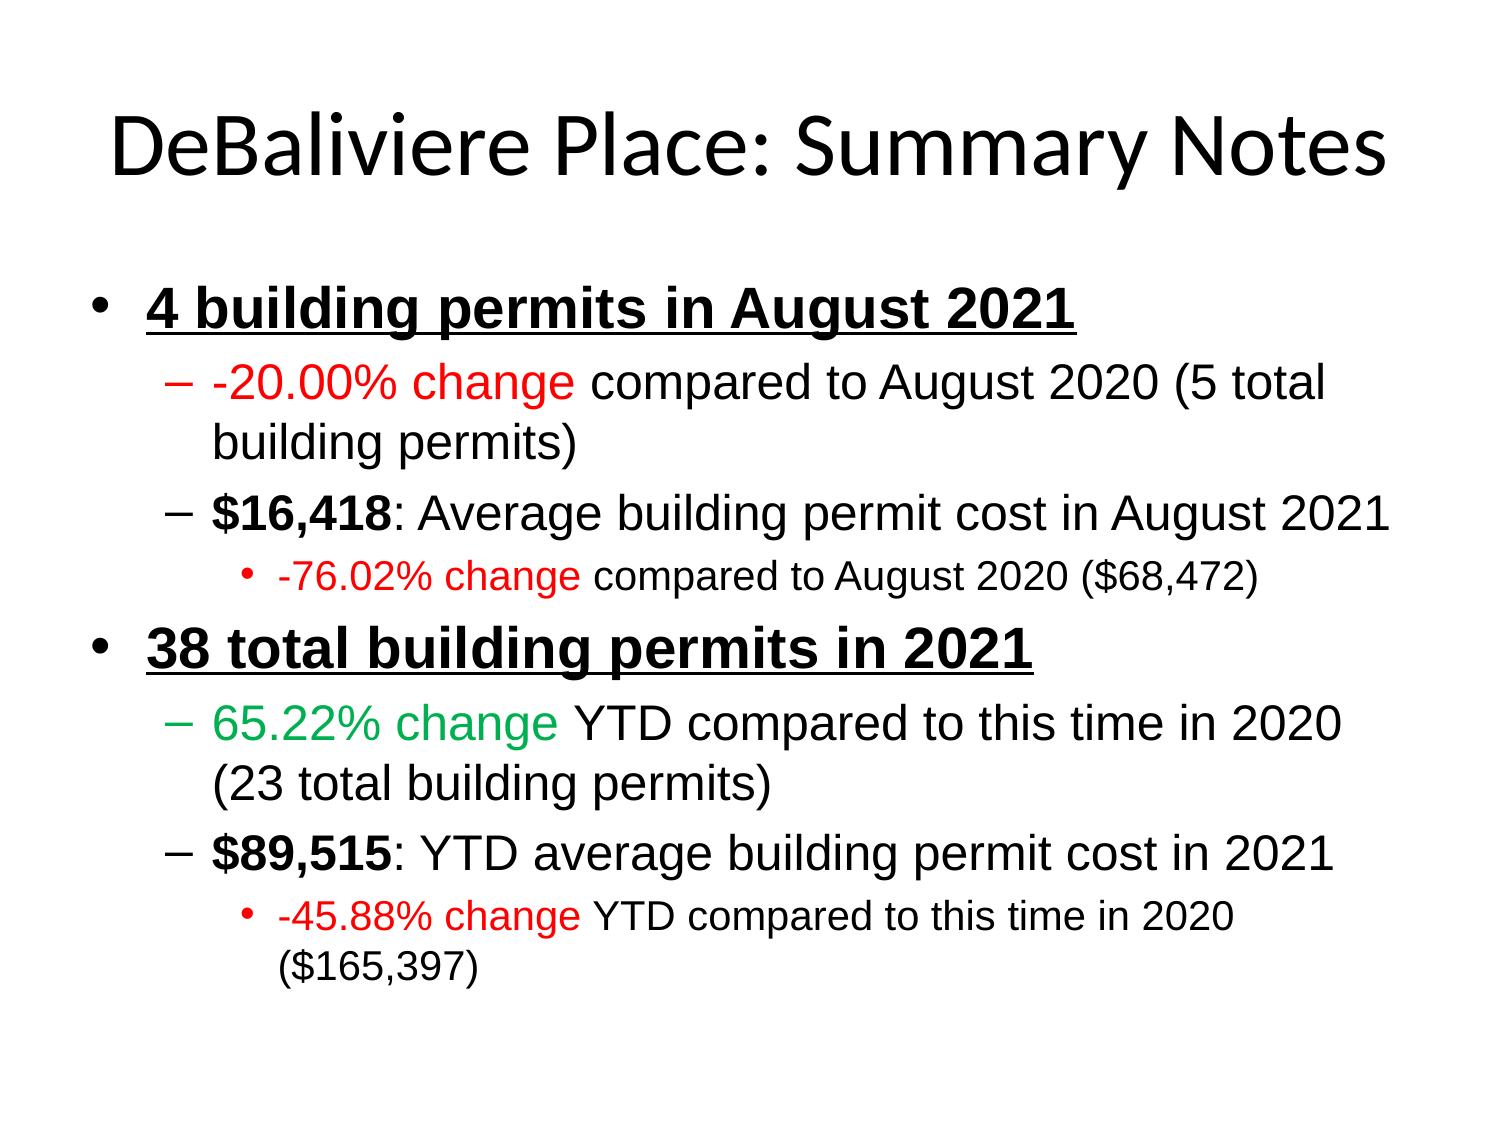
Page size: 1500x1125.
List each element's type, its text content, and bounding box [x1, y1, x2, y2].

title DeBaliviere Place: Summary Notes [75, 45, 1425, 233]
list 4 building permits in August 2021 -20.00% change compared to August 2020 (5 total building permits) $16,418: Average building permit cost in August 2021 -76.02% change compared to August 2020 ($68,472) 38 total building permits in 2021 65.22% change YTD compared to this time in 2020 (23 total building permits) $89,515: YTD average building permit cost in 2021 -45.88% change YTD compared to this time in 2020 ($165,397) [75, 262, 1425, 1005]
